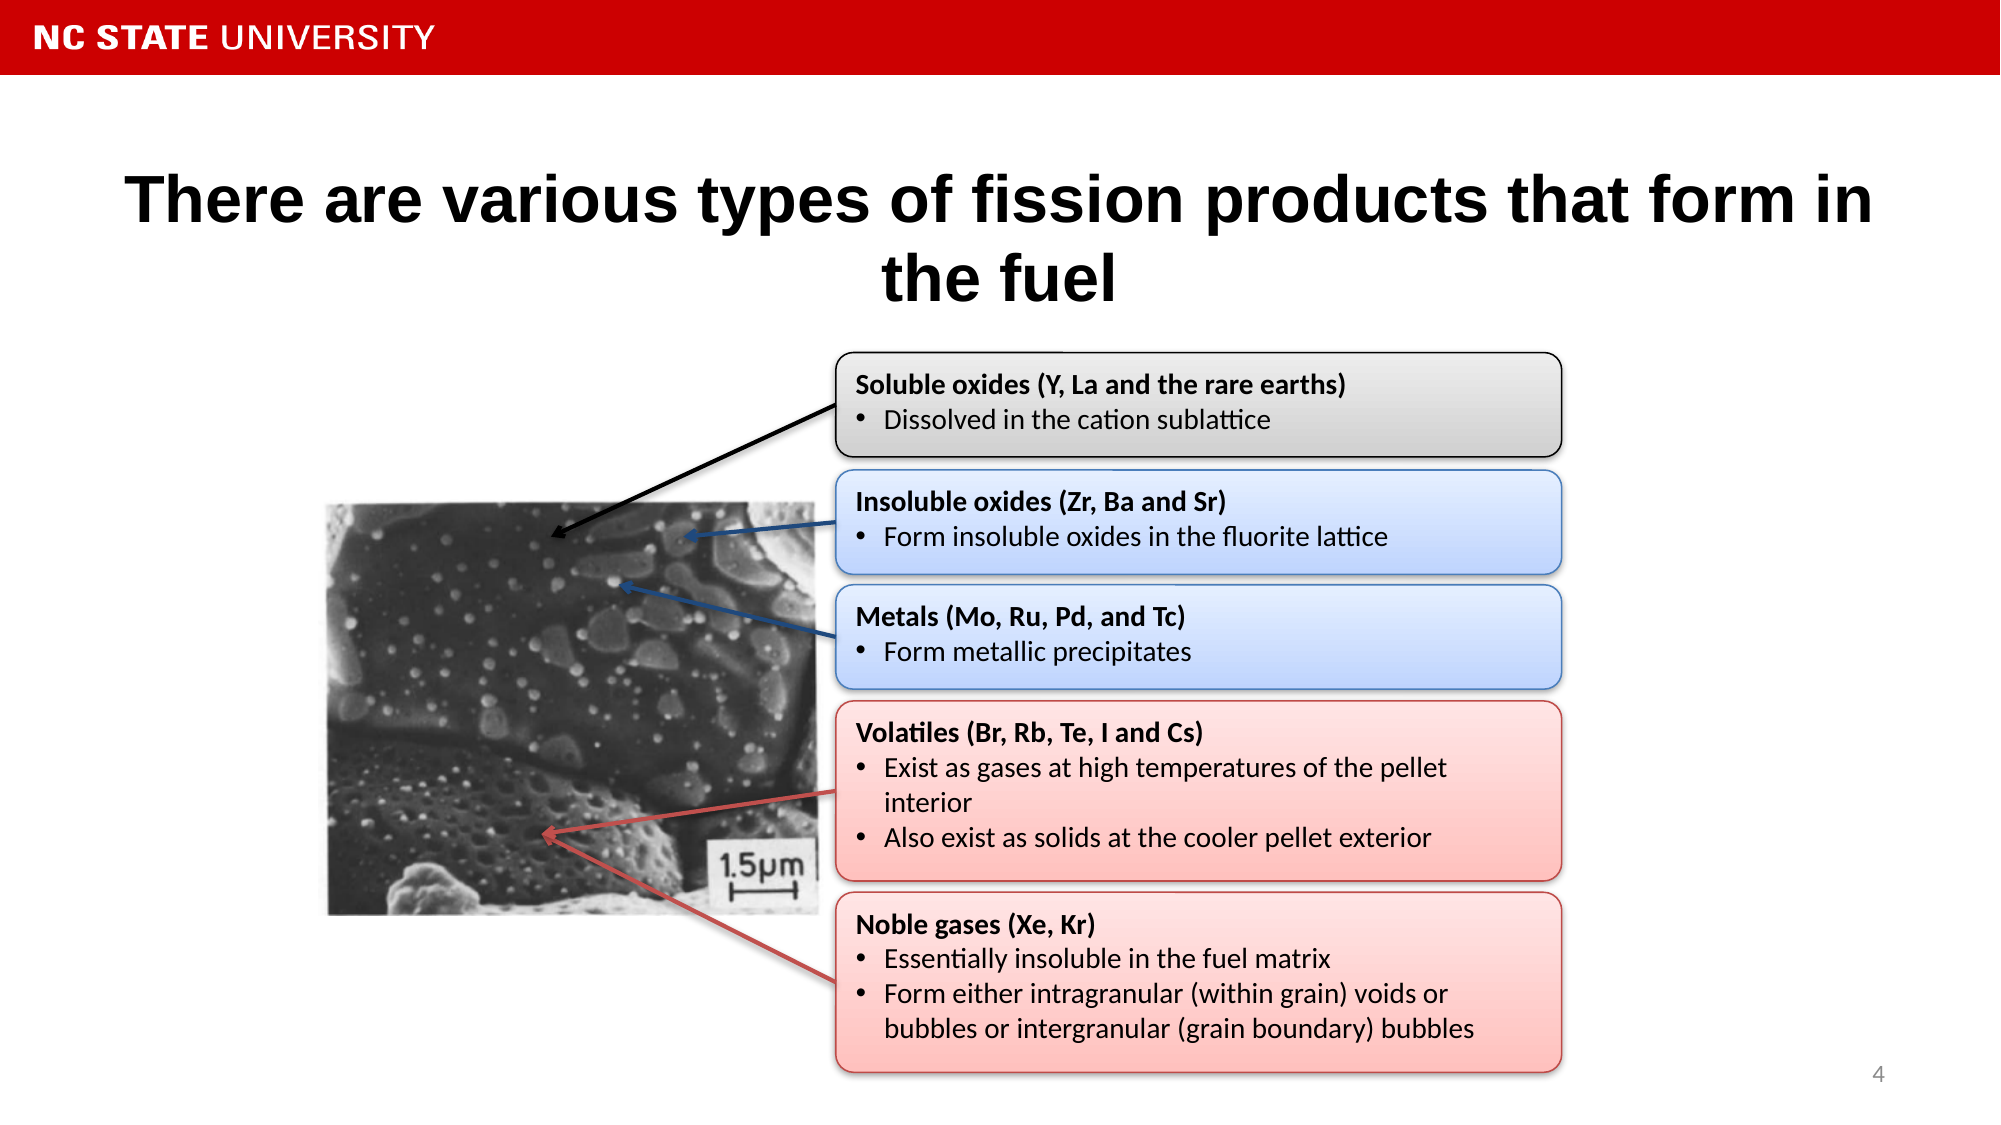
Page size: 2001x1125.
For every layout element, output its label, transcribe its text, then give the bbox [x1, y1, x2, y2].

slide_number 4 [1433, 1042, 1900, 1103]
title There are various types of fission products that form in the fuel [99, 147, 1900, 323]
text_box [318, 352, 1562, 1073]
picture [0, 0, 2000, 75]
